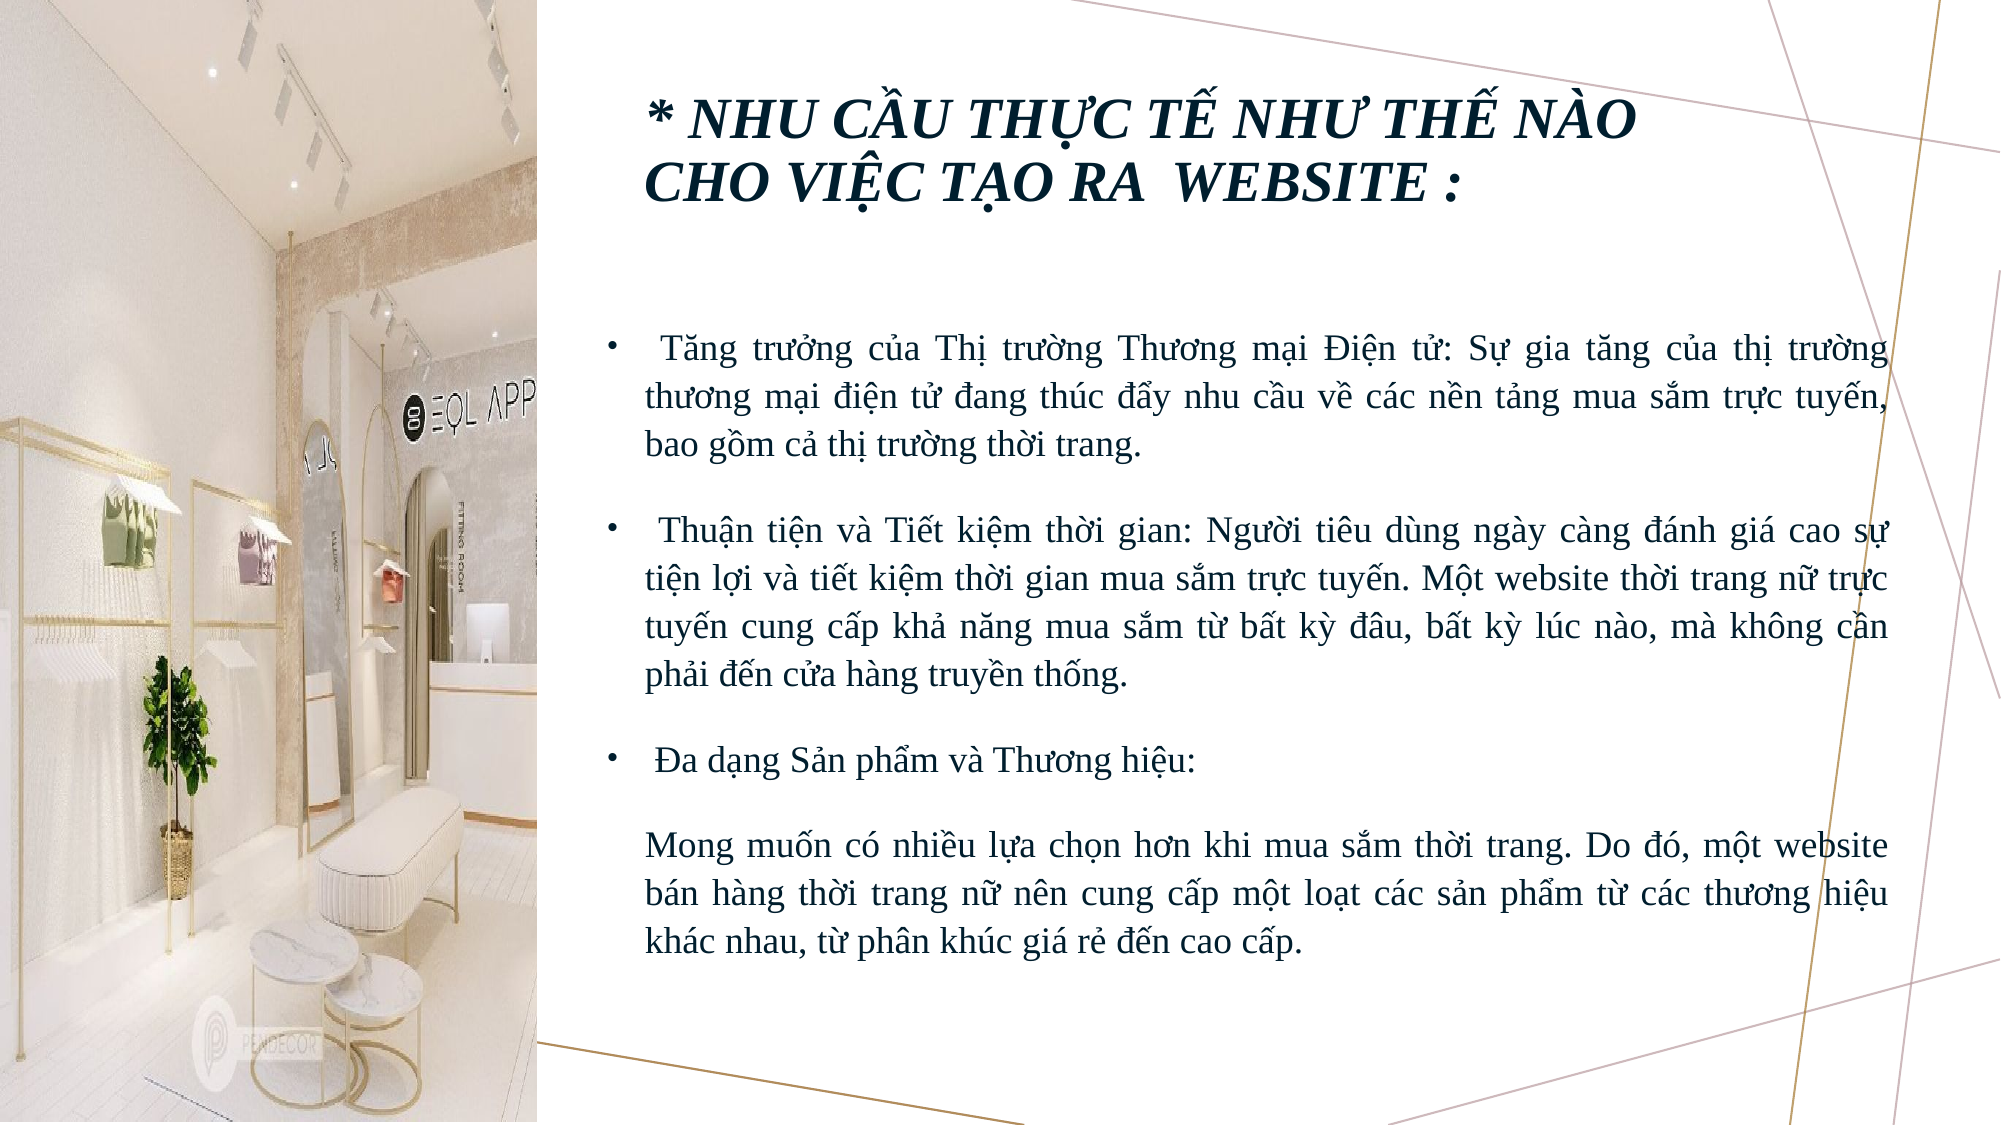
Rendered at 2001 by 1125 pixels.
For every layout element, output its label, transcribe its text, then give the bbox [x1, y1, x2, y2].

picture [0, 0, 537, 1125]
title * Nhu cầu thực tế như thế nào cho việc tạo ra website : [629, 75, 1736, 222]
list Tăng trưởng của Thị trường Thương mại Điện tử: Sự gia tăng của thị trường thương mại điện tử đang thúc đẩy nhu cầu về các nền tảng mua sắm trực tuyến, bao gồm cả thị trường thời trang. Thuận tiện và Tiết kiệm thời gian: Người tiêu dùng ngày càng đánh giá cao sự tiện lợi và tiết kiệm thời gian mua sắm trực tuyến. Một website thời trang nữ trực tuyến cung cấp khả năng mua sắm từ bất kỳ đâu, bất kỳ lúc nào, mà không cần phải đến cửa hàng truyền thống. Đa dạng Sản phẩm và Thương hiệu: Mong muốn có nhiều lựa chọn hơn khi mua sắm thời trang. Do đó, một website bán hàng thời trang nữ nên cung cấp một loạt các sản phẩm từ các thương hiệu khác nhau, từ phân khúc giá rẻ đến cao cấp. [592, 312, 1906, 1018]
